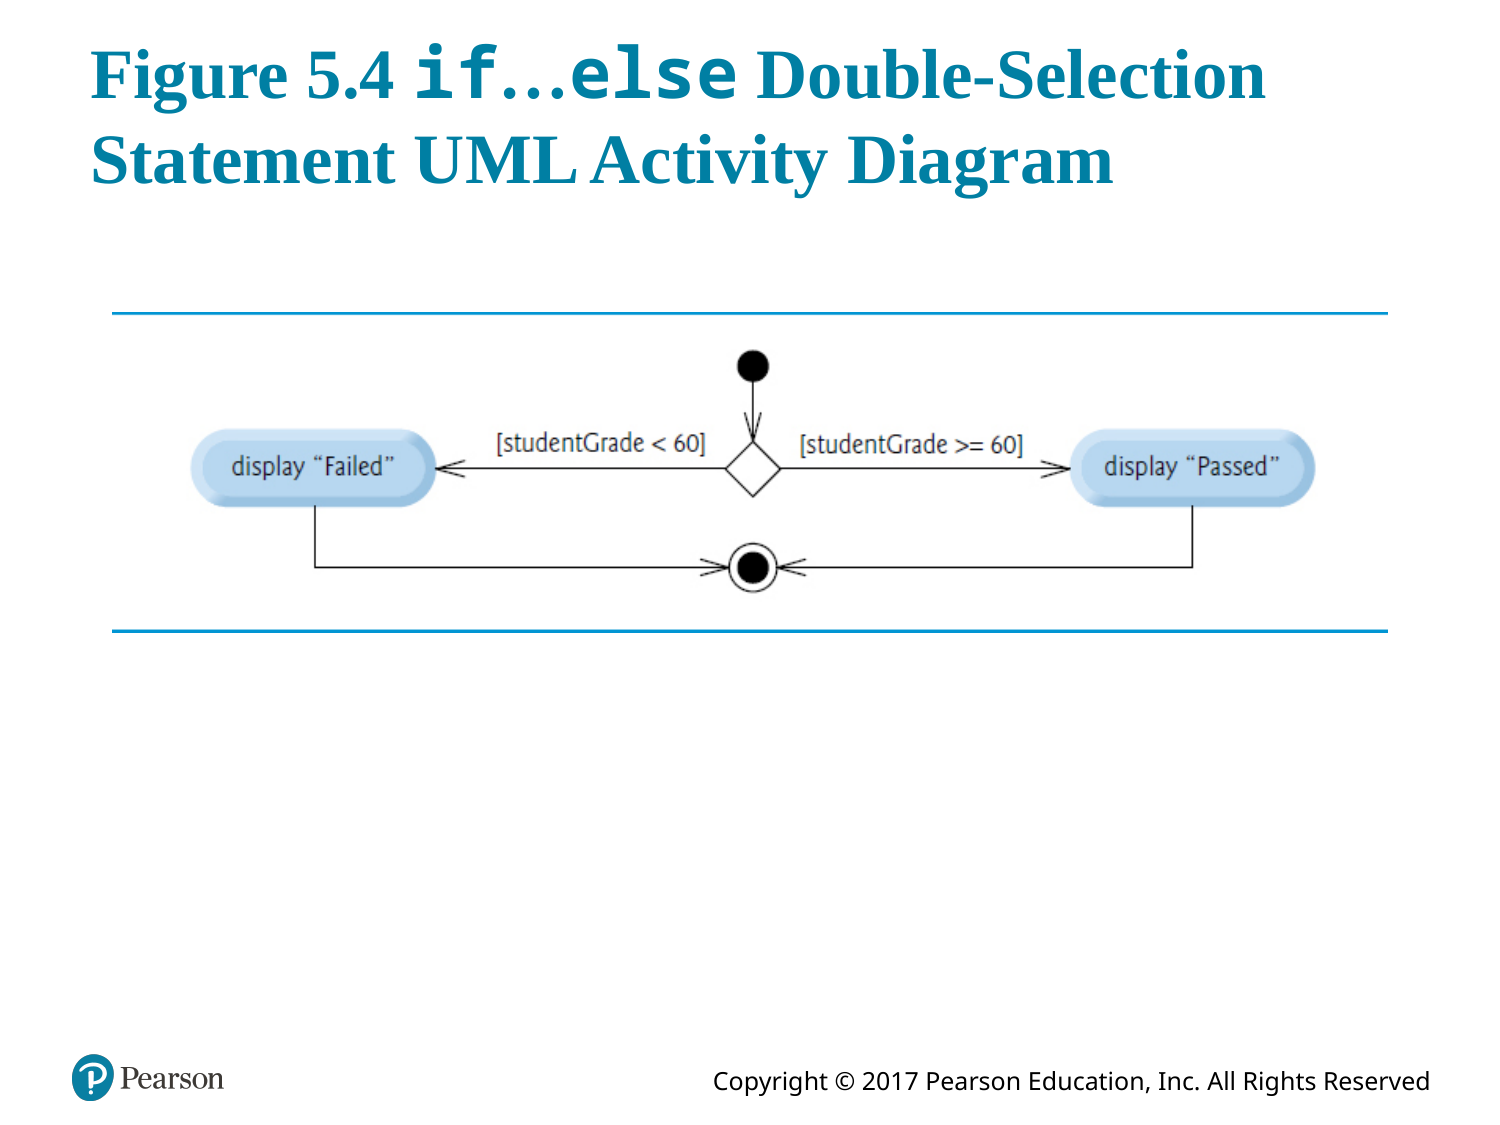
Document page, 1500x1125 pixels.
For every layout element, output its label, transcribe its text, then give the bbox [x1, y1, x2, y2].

picture [98, 1054, 224, 1101]
picture [72, 1054, 88, 1070]
title Figure 5.4 if…else Double-Selection Statement U M L Activity Diagram [75, 37, 1425, 213]
picture [72, 1087, 83, 1101]
picture [80, 1063, 106, 1088]
picture [111, 315, 1389, 629]
